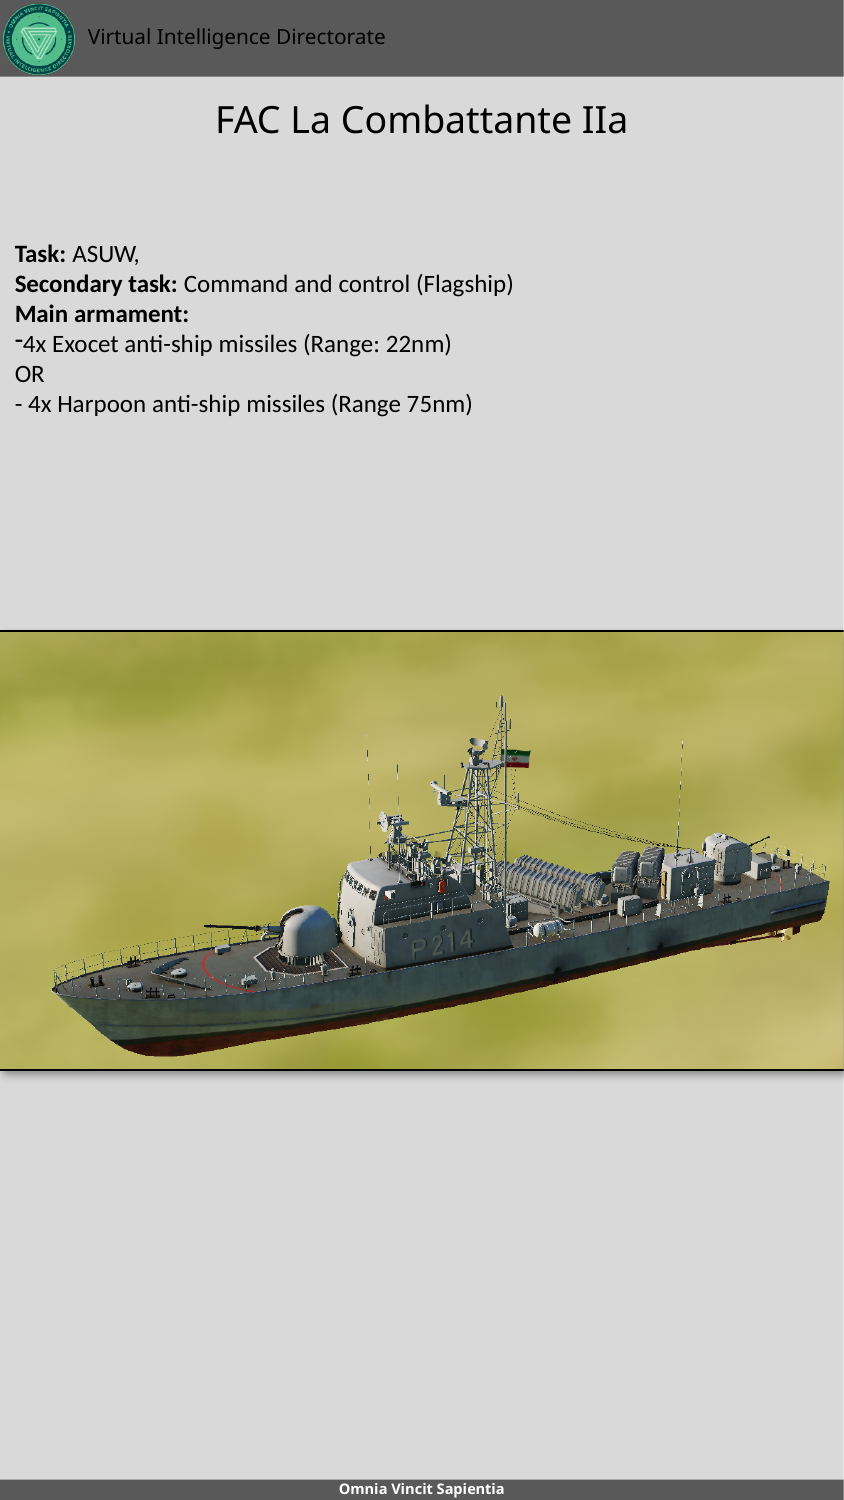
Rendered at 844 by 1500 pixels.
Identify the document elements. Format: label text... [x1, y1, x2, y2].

title FAC La Combattante IIa [0, 76, 844, 160]
text_box Task: ASUW, Secondary task: Command and control (Flagship) Main armament: 4x Exocet anti-ship missiles (Range: 22nm) OR - 4x Harpoon anti-ship missiles (Range 75nm) [0, 230, 812, 425]
picture [0, 1, 80, 76]
picture [0, 631, 844, 1070]
